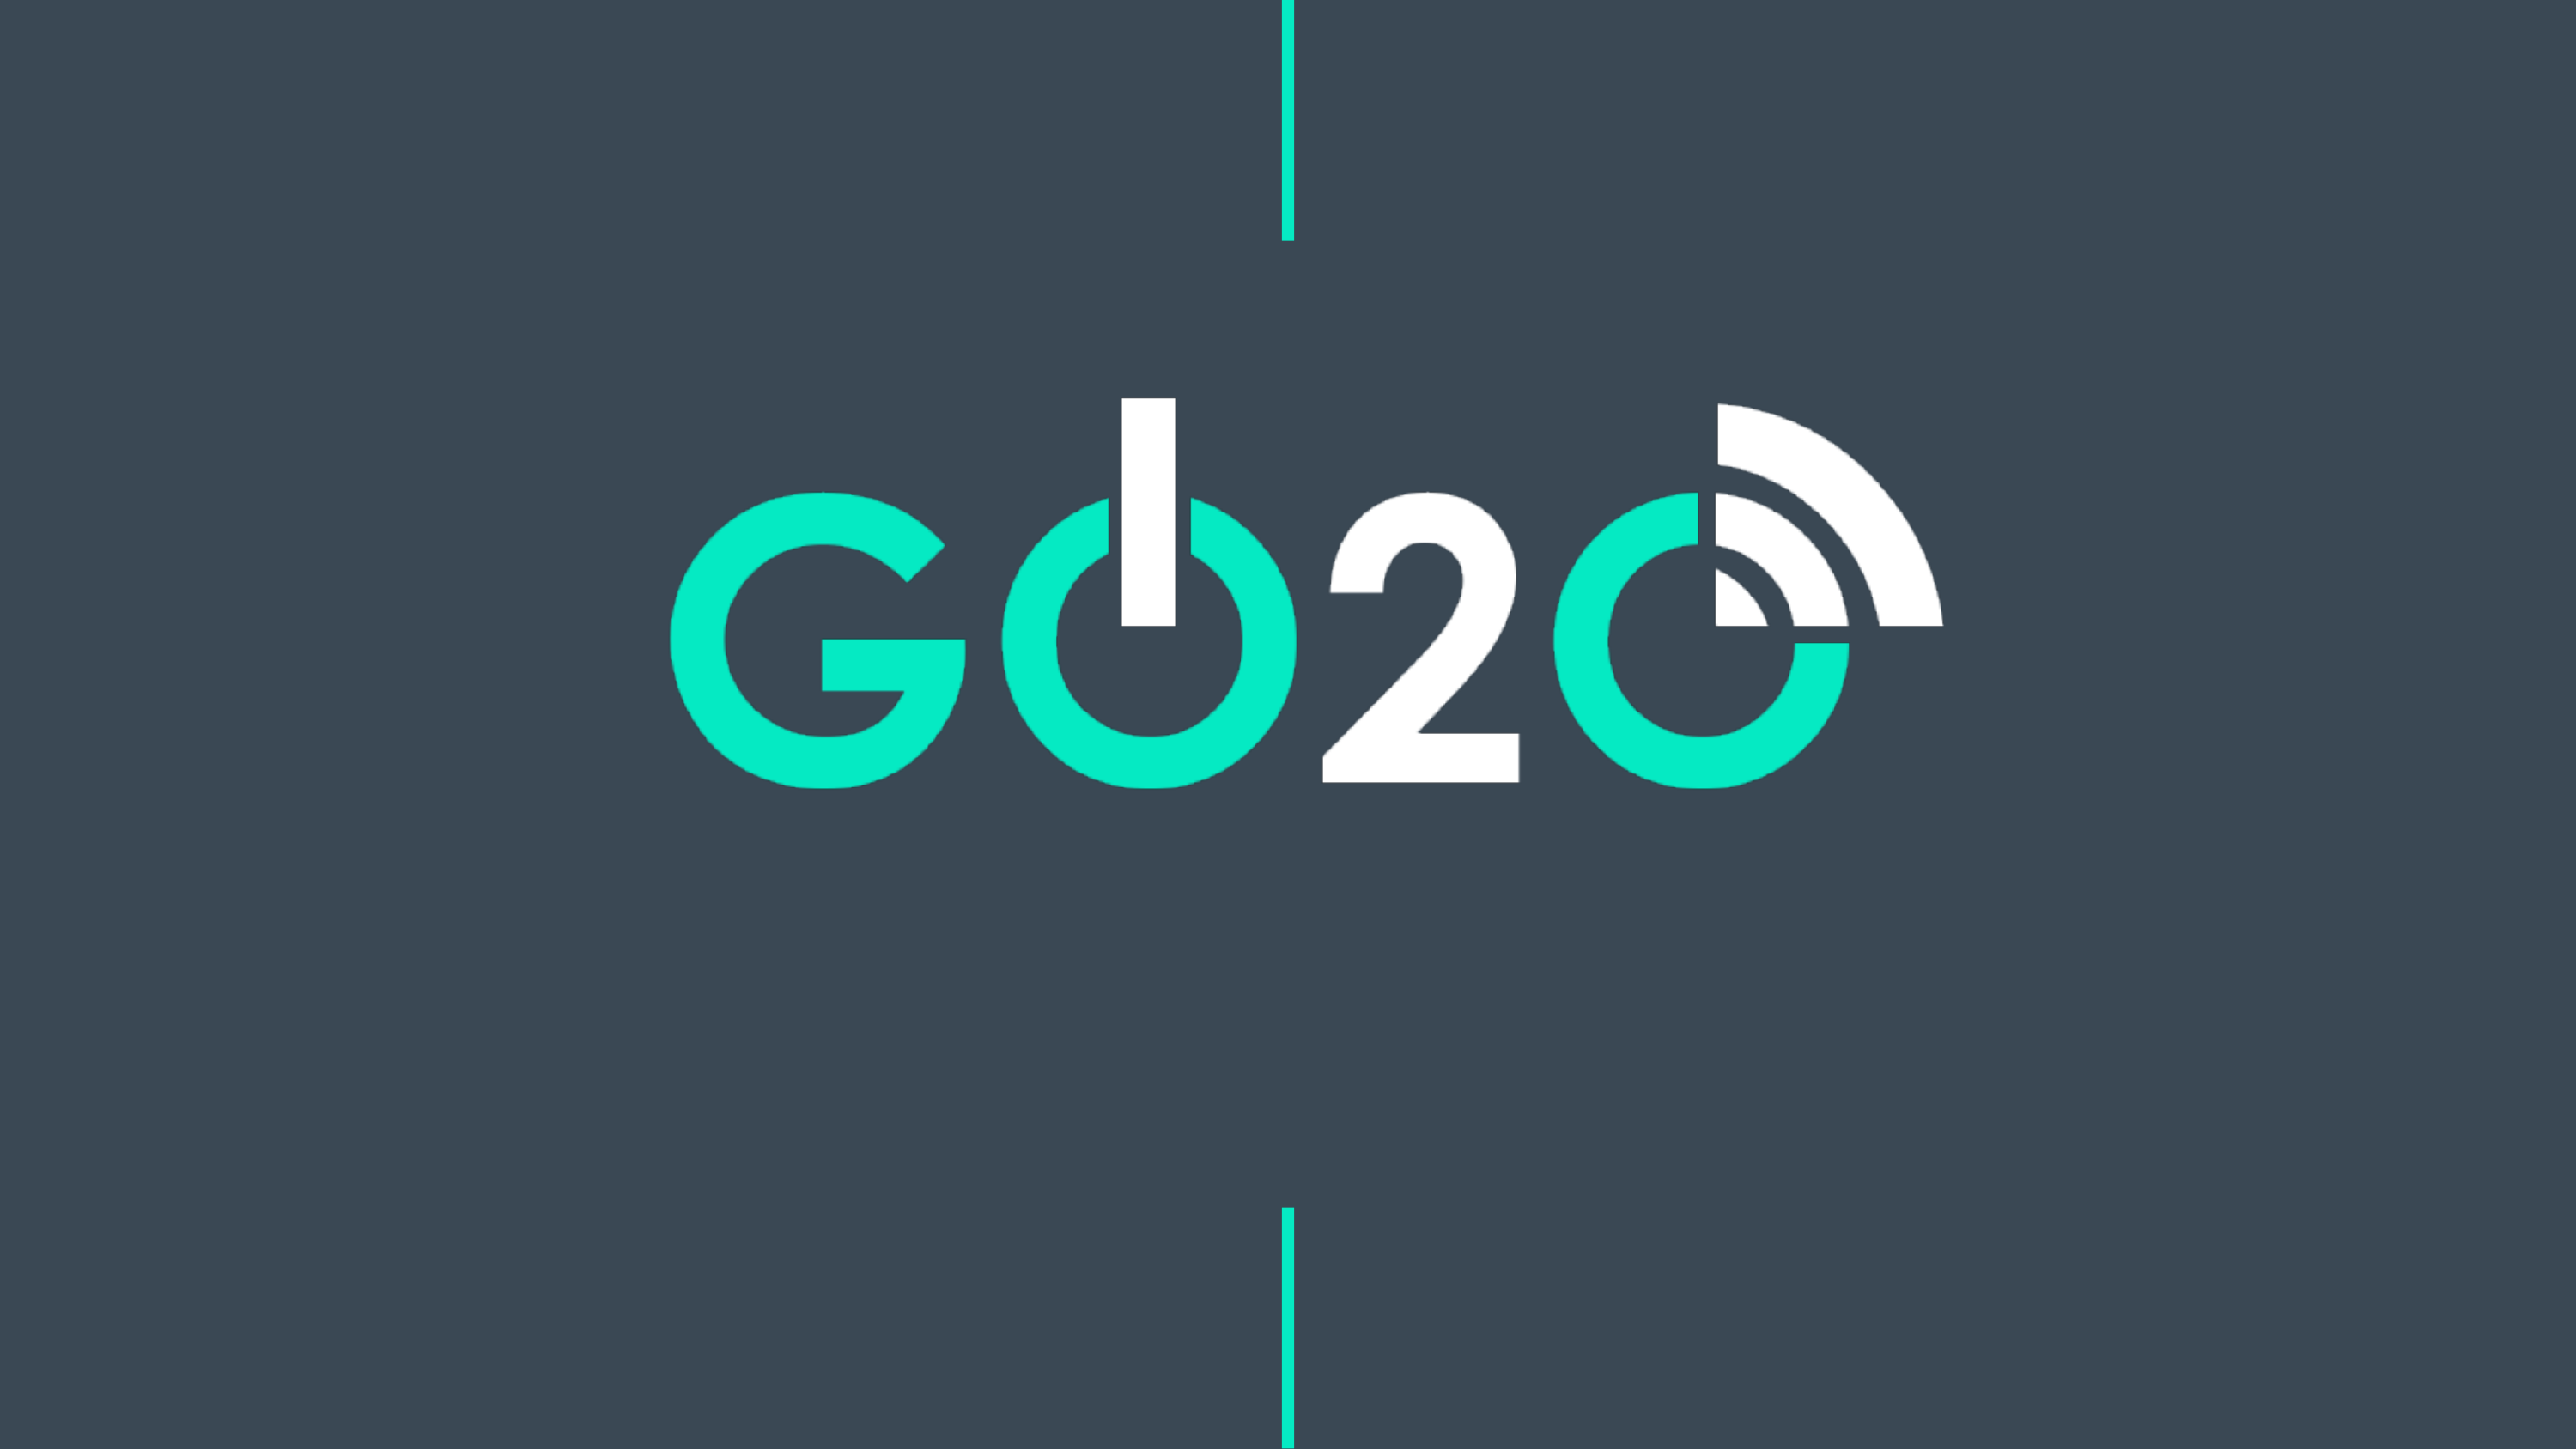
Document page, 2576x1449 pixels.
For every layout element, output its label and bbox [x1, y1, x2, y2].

picture [340, 0, 2223, 1449]
